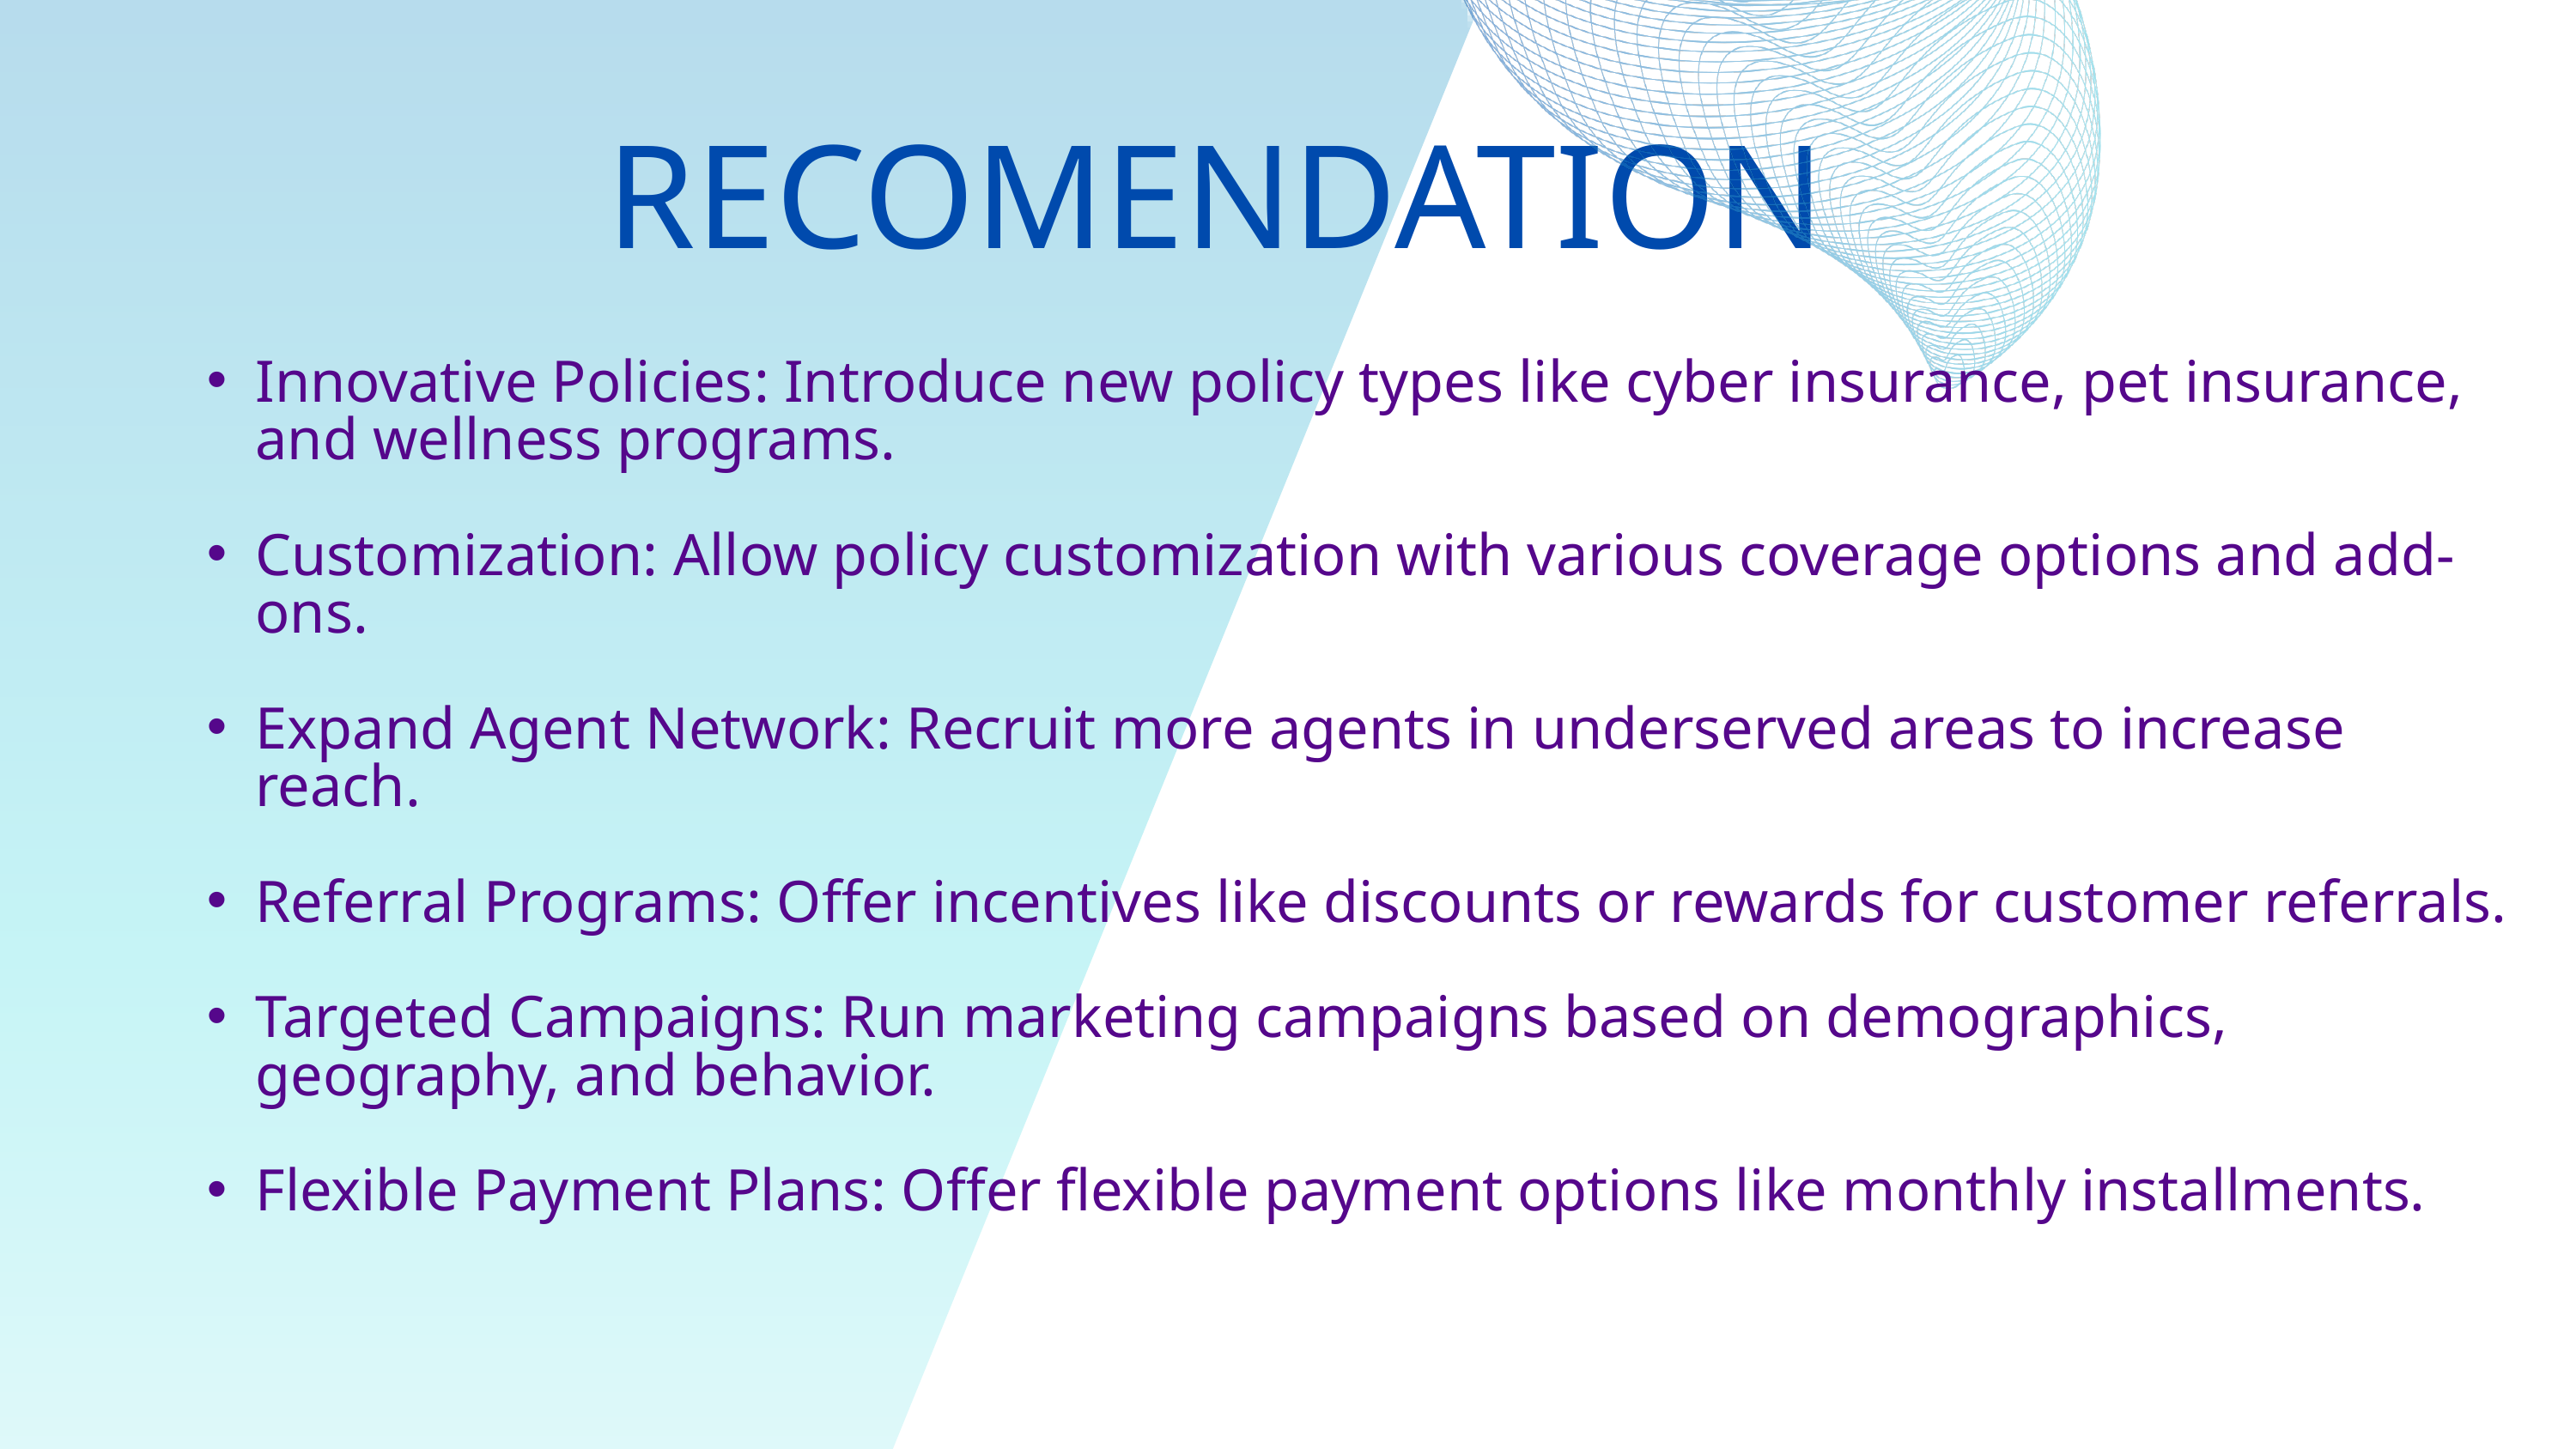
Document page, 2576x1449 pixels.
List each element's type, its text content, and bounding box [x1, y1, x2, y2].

text_box [0, 0, 1343, 1449]
text_box RECOMENDATION [606, 134, 1343, 277]
text_box Innovative Policies: Introduce new policy types like cyber insurance, pet insurance, and wellness programs. Customization: Allow policy customization with various coverage options and add-ons. Expand Agent Network: Recruit more agents in underserved areas to increase reach. Referral Programs: Offer incentives like discounts or rewards for customer referrals. Targeted Campaigns: Run marketing campaigns based on demographics, geography, and behavior. Flexible Payment Plans: Offer flexible payment options like monthly installments. [158, 355, 2512, 1426]
text_box [1343, 0, 2266, 355]
